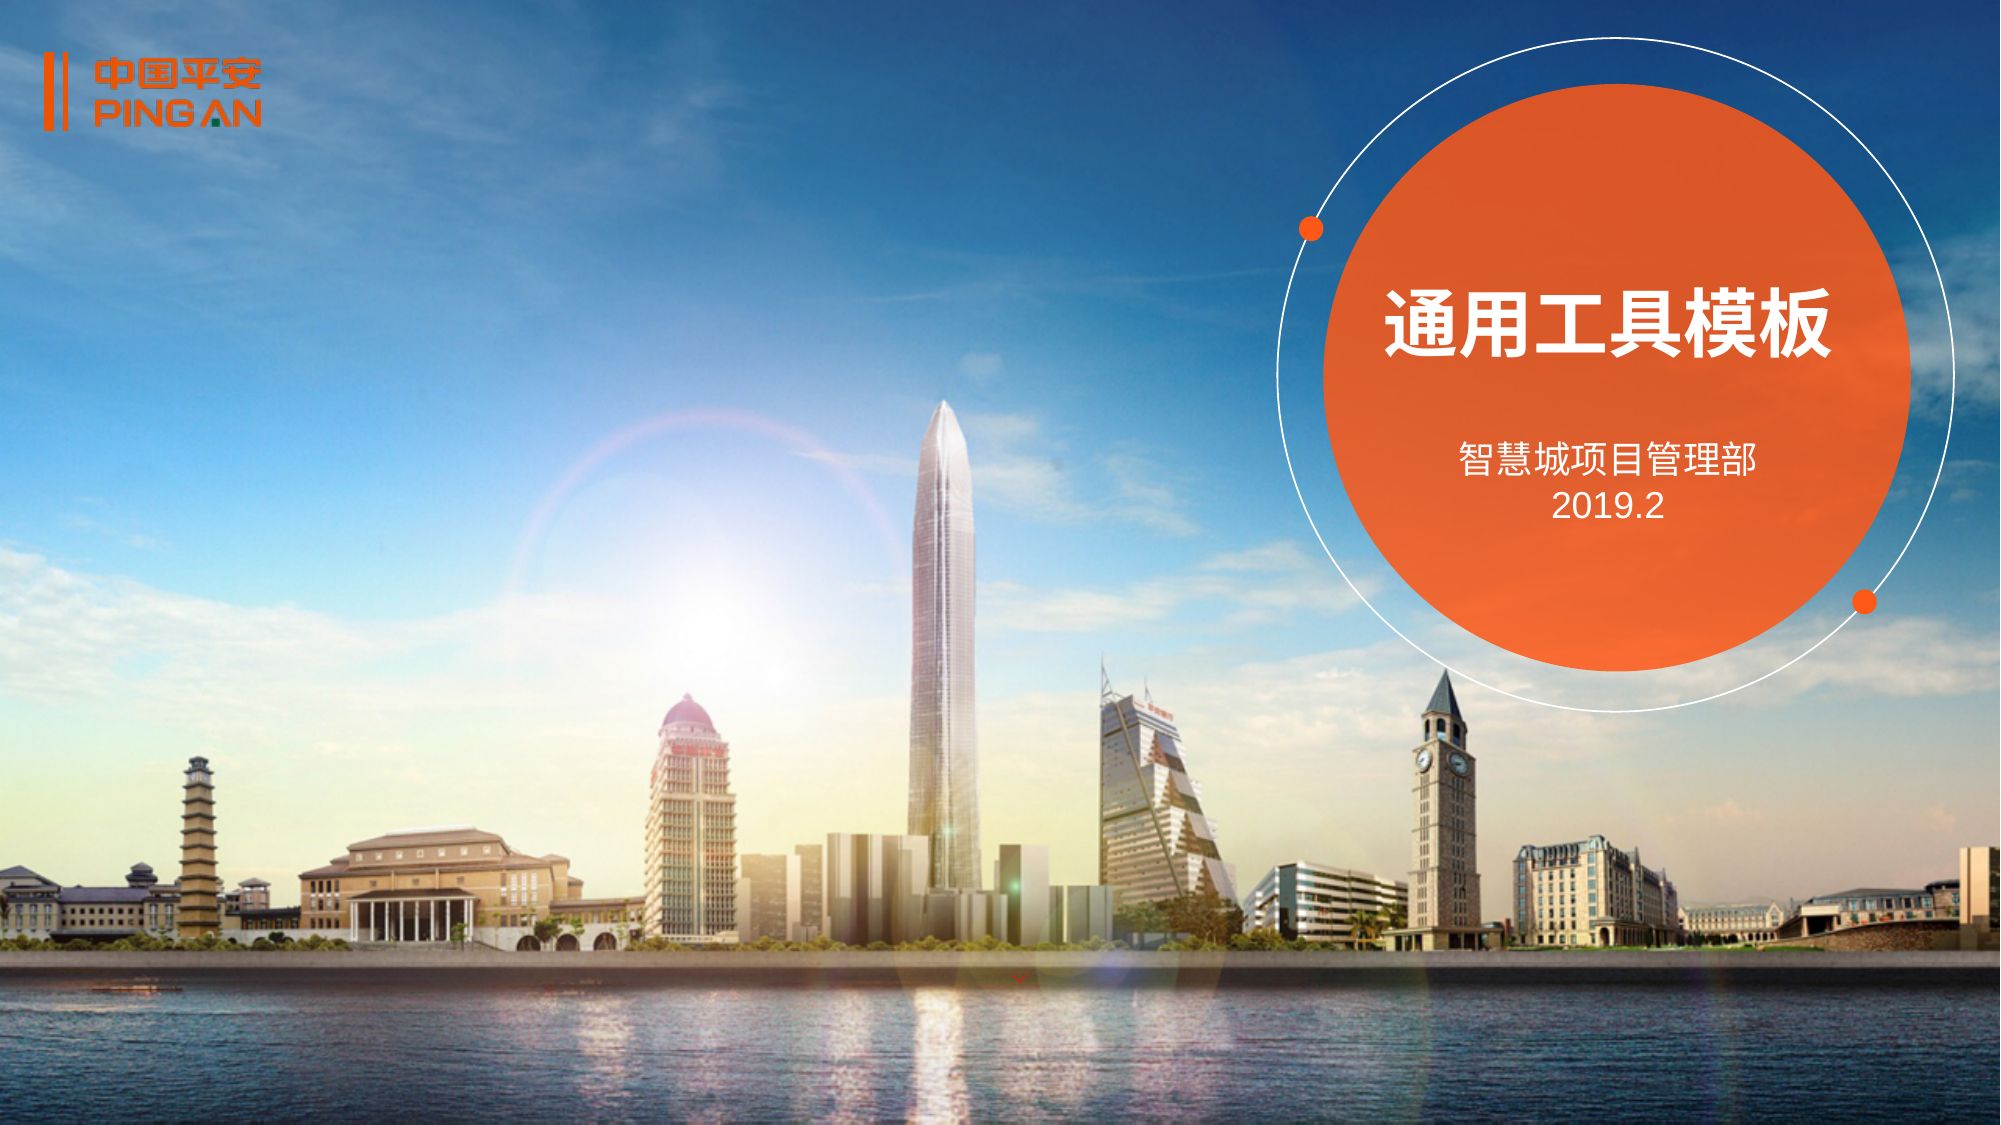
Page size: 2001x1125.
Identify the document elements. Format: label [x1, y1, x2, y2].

text_box [48, 51, 261, 132]
text_box [1298, 215, 1877, 615]
picture [0, 0, 2000, 1125]
